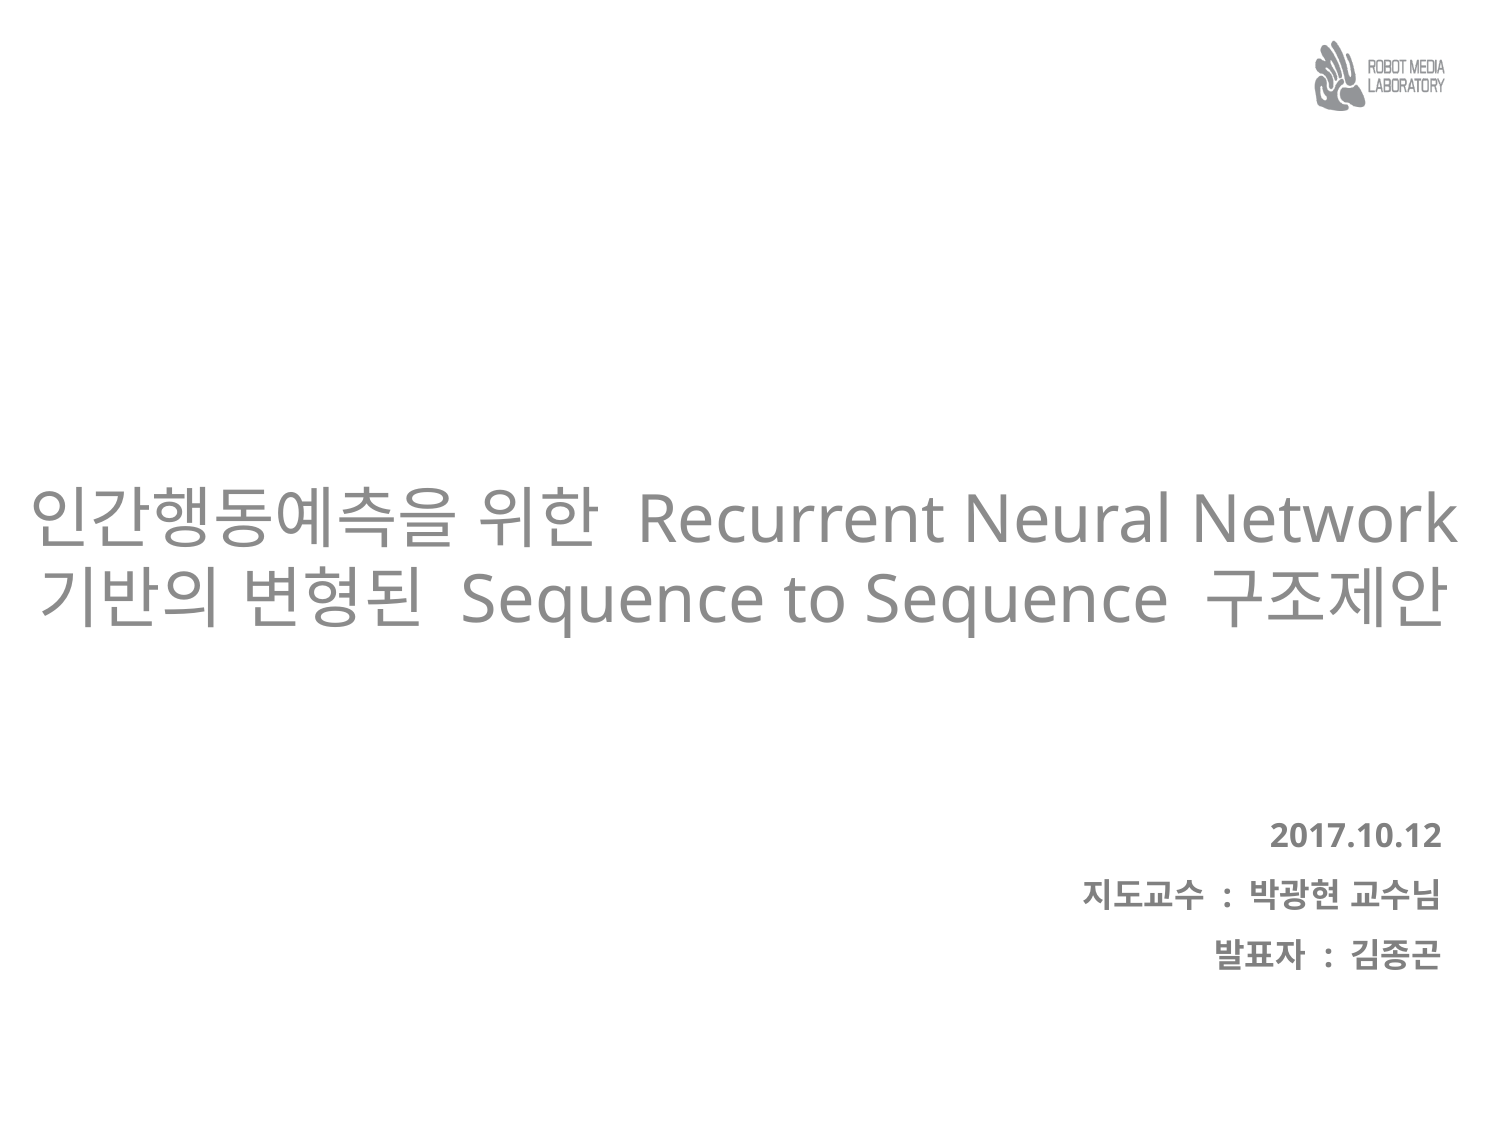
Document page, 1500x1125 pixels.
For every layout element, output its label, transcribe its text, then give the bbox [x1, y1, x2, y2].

text_box 2017.10.12 지도교수 : 박광현 교수님 발표자 : 김종곤 [1021, 786, 1457, 988]
picture [1307, 34, 1451, 119]
text_box 인간행동예측을 위한 Recurrent Neural Network 기반의 변형된 Sequence to Sequence 구조제안 [0, 467, 1500, 569]
